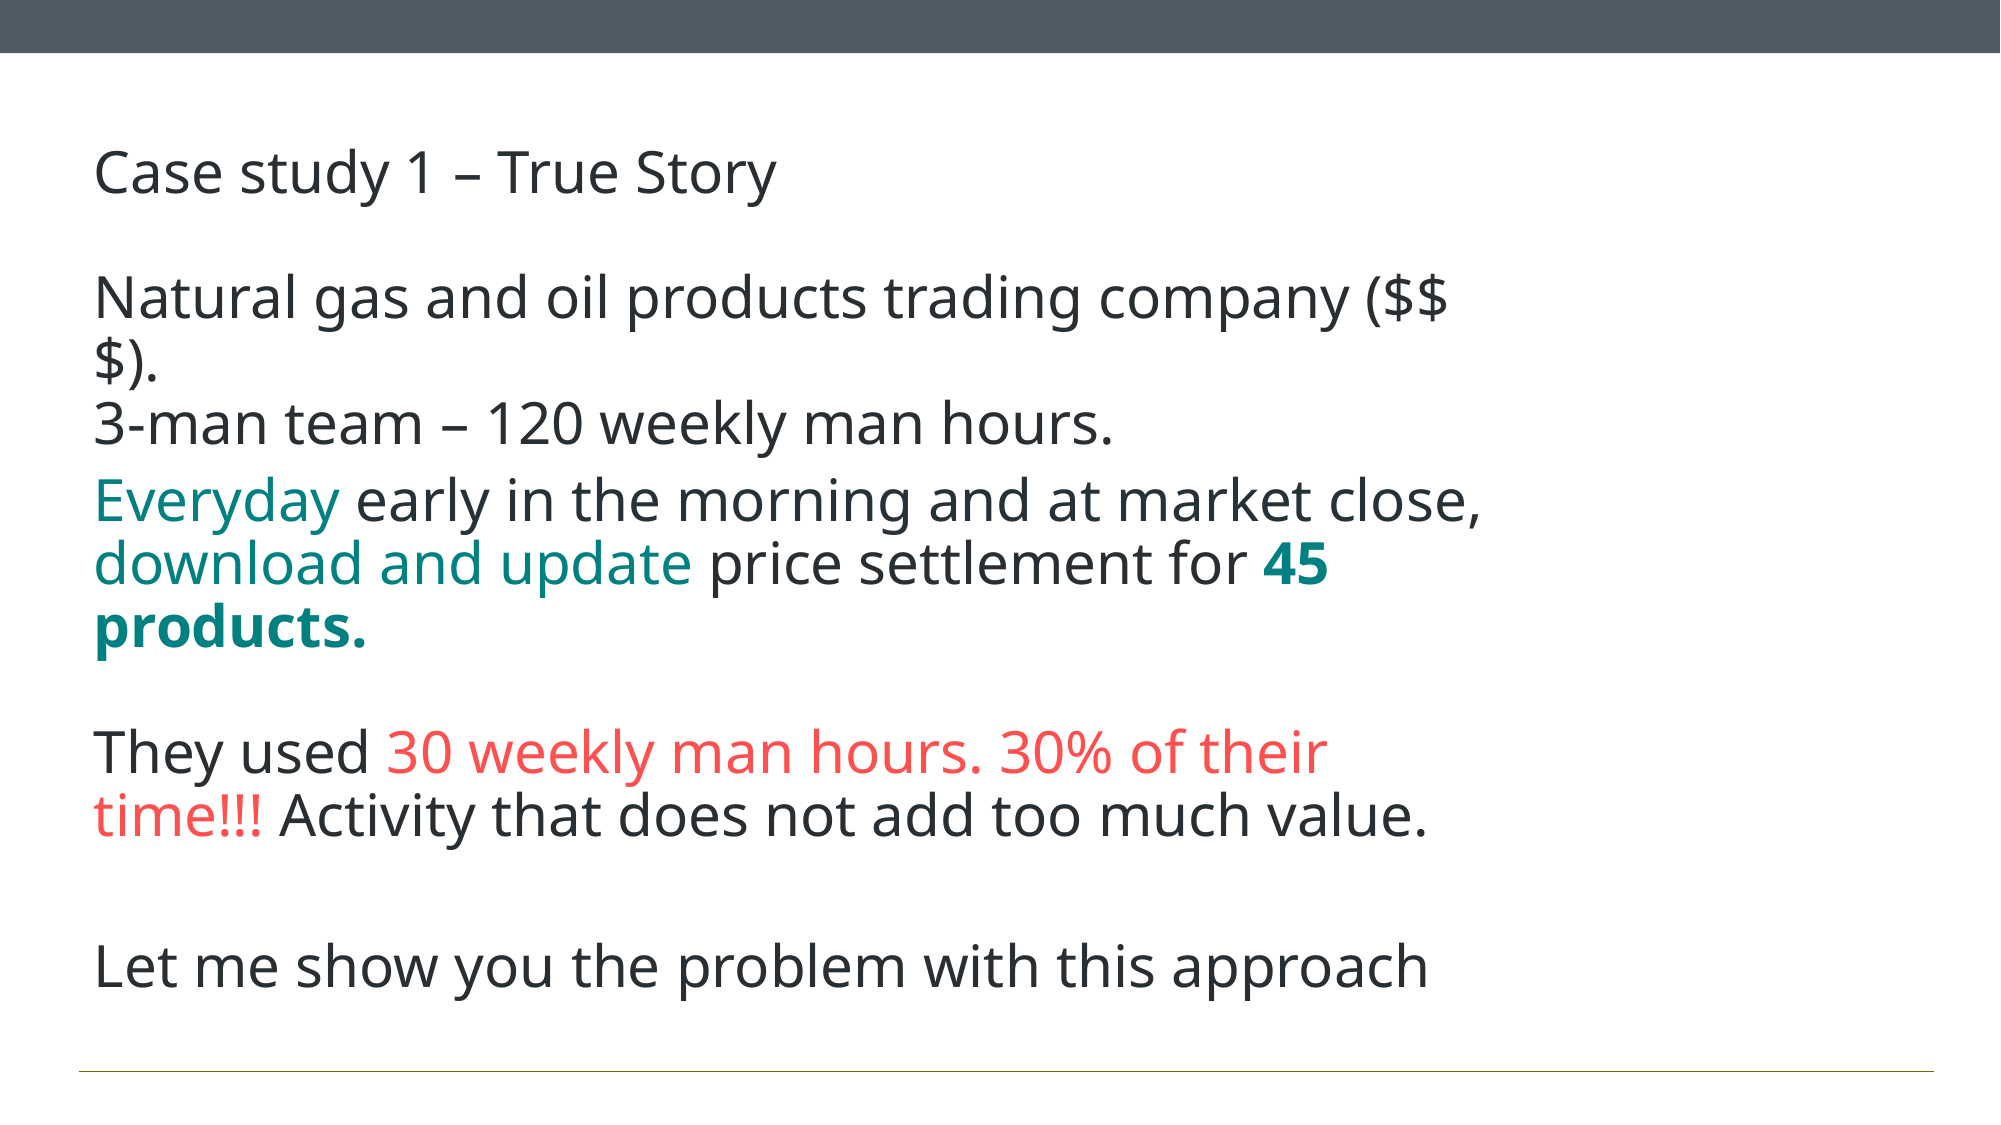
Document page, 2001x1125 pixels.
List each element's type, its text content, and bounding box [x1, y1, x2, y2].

text_box Natural gas and oil products trading company ($$$). 3-man team – 120 weekly man hours. [78, 229, 1509, 454]
text_box Let me show you the problem with this approach [78, 908, 1509, 1029]
text_box Everyday early in the morning and at market close, download and update price settlement for 45 products. They used 30 weekly man hours. 30% of their time!!! Activity that does not add too much value. [78, 454, 1509, 866]
text_box Case study 1 – True Story [78, 92, 848, 229]
text_box [0, 0, 2000, 54]
